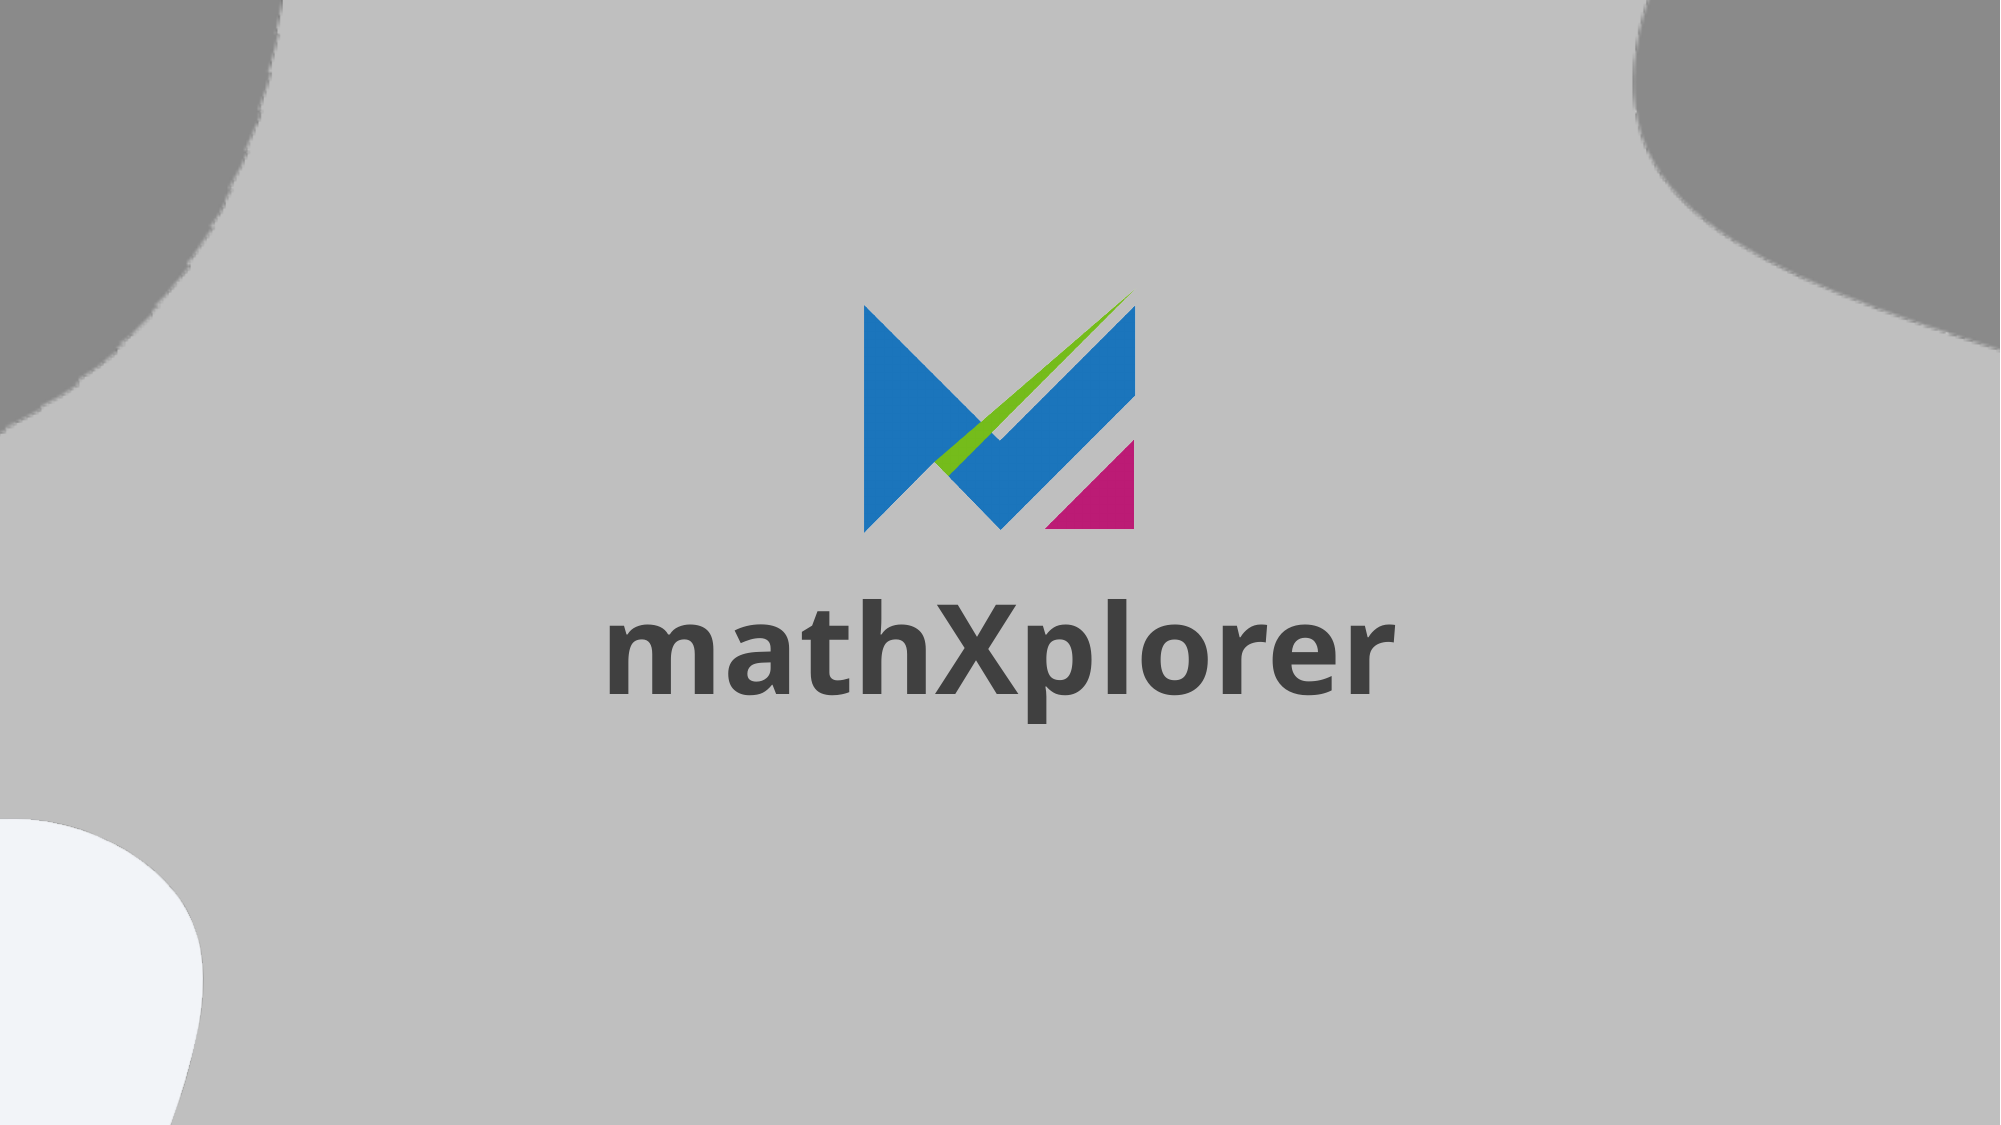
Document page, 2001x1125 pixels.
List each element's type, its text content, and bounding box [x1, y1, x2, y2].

picture [0, 0, 1183, 1125]
text_box mathXplorer [941, 562, 1390, 728]
picture [1390, 0, 2000, 1085]
